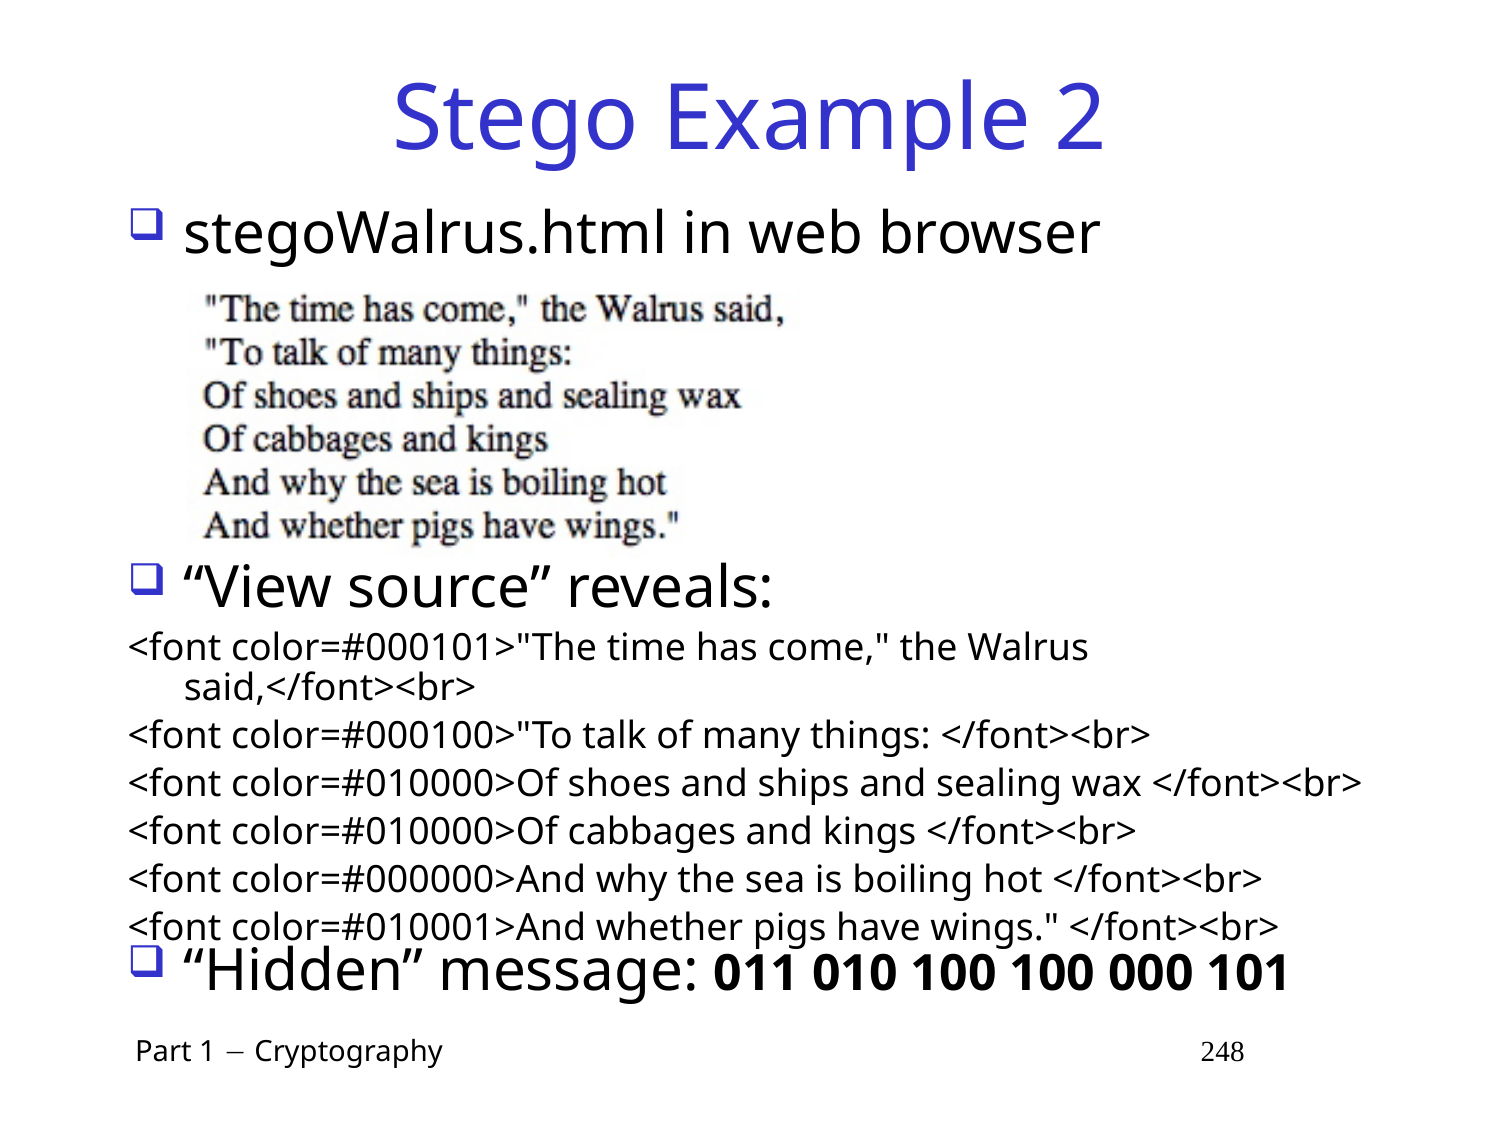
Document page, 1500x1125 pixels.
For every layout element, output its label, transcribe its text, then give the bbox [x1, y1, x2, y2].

title Stego Example 2 [112, 37, 1388, 187]
list “View source” reveals: <font color=#000101>"The time has come," the Walrus said,</font><br> <font color=#000100>"To talk of many things: </font><br> <font color=#010000>Of shoes and ships and sealing wax </font><br> <font color=#010000>Of cabbages and kings </font><br> <font color=#000000>And why the sea is boiling hot </font><br> <font color=#010001>And whether pigs have wings." </font><br> [112, 549, 1401, 924]
footer Part 1  Cryptography 248 [112, 1025, 1401, 1101]
picture [187, 274, 801, 558]
text_box “Hidden” message: 011 010 100 100 000 101 [112, 924, 1450, 1025]
text_box stegoWalrus.html in web browser [112, 187, 1388, 300]
